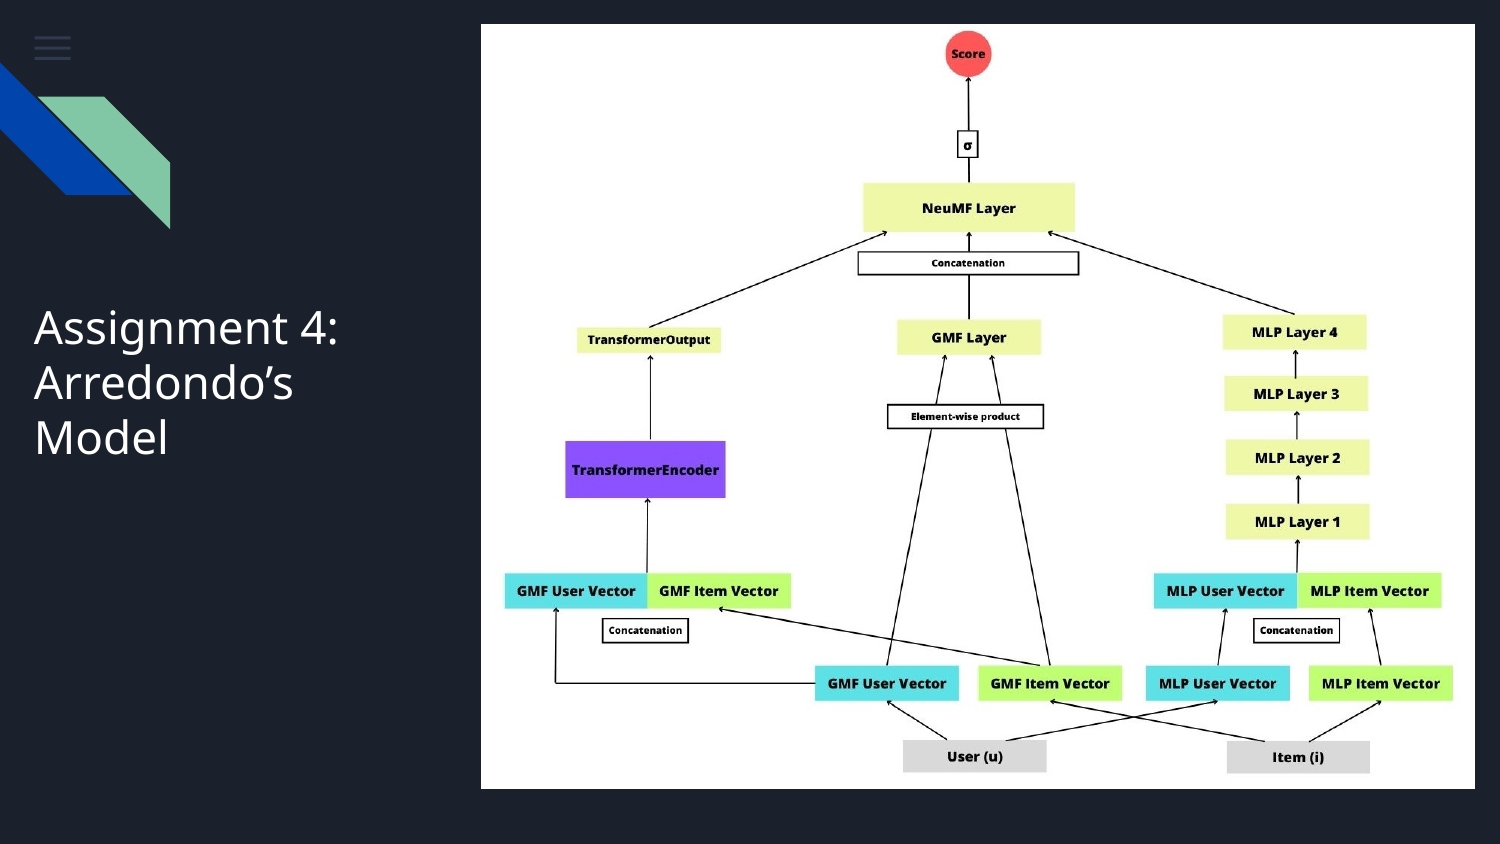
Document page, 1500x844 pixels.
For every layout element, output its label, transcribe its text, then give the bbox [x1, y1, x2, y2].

picture [480, 24, 1476, 790]
title Assignment 4: Arredondo’s Model [19, 283, 456, 441]
